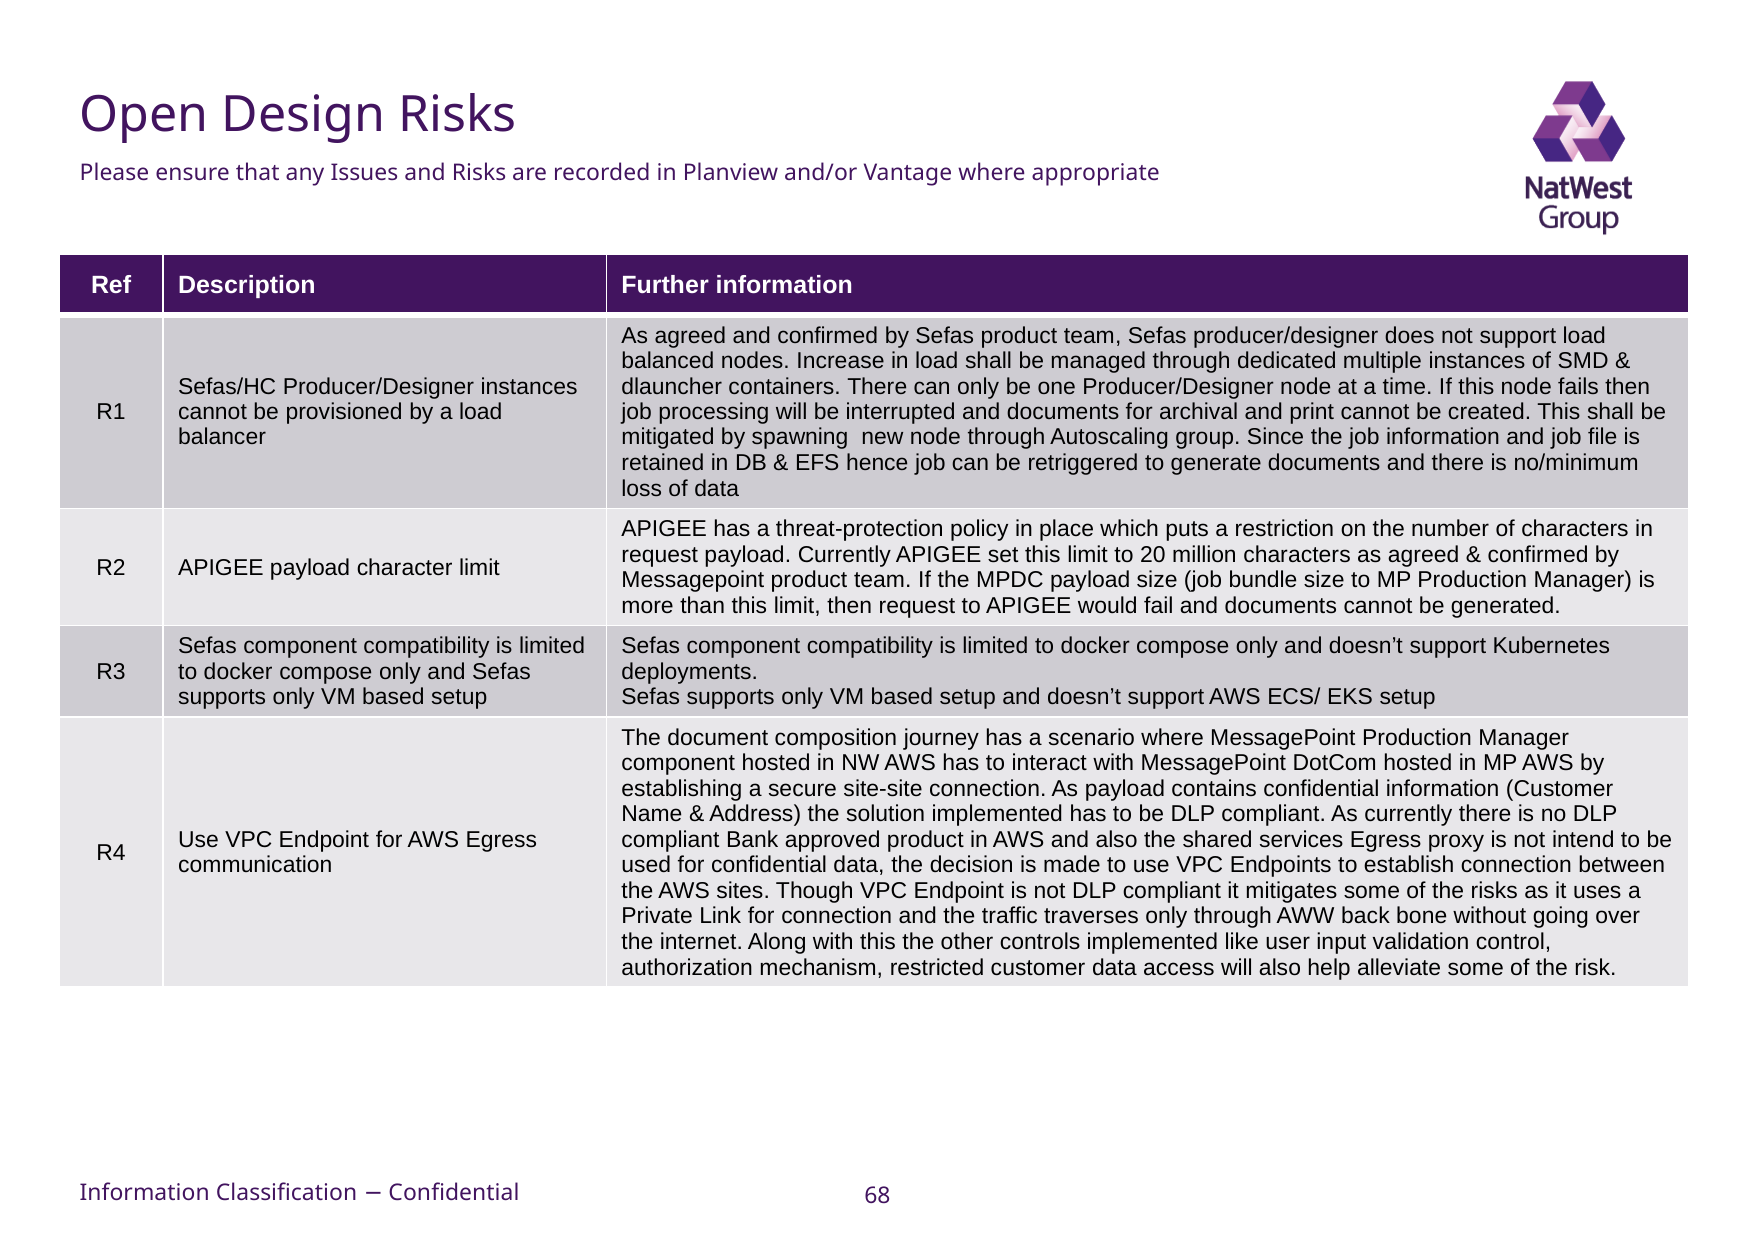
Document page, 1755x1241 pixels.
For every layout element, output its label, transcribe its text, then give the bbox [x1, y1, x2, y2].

table_cell As agreed and confirmed by Sefas product team, Sefas producer/designer does not support load balanced nodes. Increase in load shall be managed through dedicated multiple instances of SMD & dlauncher containers. There can only be one Producer/Designer node at a time. If this node fails then job processing will be interrupted and documents for archival and print cannot be created. This shall be mitigated by spawning new node through Autoscaling group. Since the job information and job file is retained in DB & EFS hence job can be retriggered to generate documents and there is no/minimum loss of data [607, 318, 1688, 508]
table_cell APIGEE payload character limit [164, 509, 606, 625]
picture [0, 0, 1755, 1241]
table_cell Sefas component compatibility is limited to docker compose only and Sefas supports only VM based setup [164, 626, 606, 716]
table_cell R1 [60, 318, 162, 508]
table_cell Sefas component compatibility is limited to docker compose only and doesn’t support Kubernetes deployments. Sefas supports only VM based setup and doesn’t support AWS ECS/ EKS setup [607, 626, 1688, 716]
table_cell The document composition journey has a scenario where MessagePoint Production Manager component hosted in NW AWS has to interact with MessagePoint DotCom hosted in MP AWS by establishing a secure site-site connection. As payload contains confidential information (Customer Name & Address) the solution implemented has to be DLP compliant. As currently there is no DLP compliant Bank approved product in AWS and also the shared services Egress proxy is not intend to be used for confidential data, the decision is made to use VPC Endpoints to establish connection between the AWS sites. Though VPC Endpoint is not DLP compliant it mitigates some of the risks as it uses a Private Link for connection and the traffic traverses only through AWW back bone without going over the internet. Along with this the other controls implemented like user input validation control, authorization mechanism, restricted customer data access will also help alleviate some of the risk. [607, 718, 1688, 986]
text_box Please ensure that any Issues and Risks are recorded in Planview and/or Vantage where appropriate [79, 157, 1675, 216]
slide_number 68 [829, 1173, 926, 1219]
table_cell Use VPC Endpoint for AWS Egress communication [164, 718, 606, 986]
table_header Description [164, 255, 606, 312]
table_cell R3 [60, 626, 162, 716]
table_header Further information [607, 255, 1688, 312]
table_cell APIGEE has a threat-protection policy in place which puts a restriction on the number of characters in request payload. Currently APIGEE set this limit to 20 million characters as agreed & confirmed by Messagepoint product team. If the MPDC payload size (job bundle size to MP Production Manager) is more than this limit, then request to APIGEE would fail and documents cannot be generated. [607, 509, 1688, 625]
table_cell Sefas/HC Producer/Designer instances cannot be provisioned by a load balancer [164, 318, 606, 508]
title Open Design Risks [79, 81, 1486, 157]
table_header Ref [60, 255, 162, 312]
table_cell R2 [60, 509, 162, 625]
table_cell R4 [60, 718, 162, 986]
